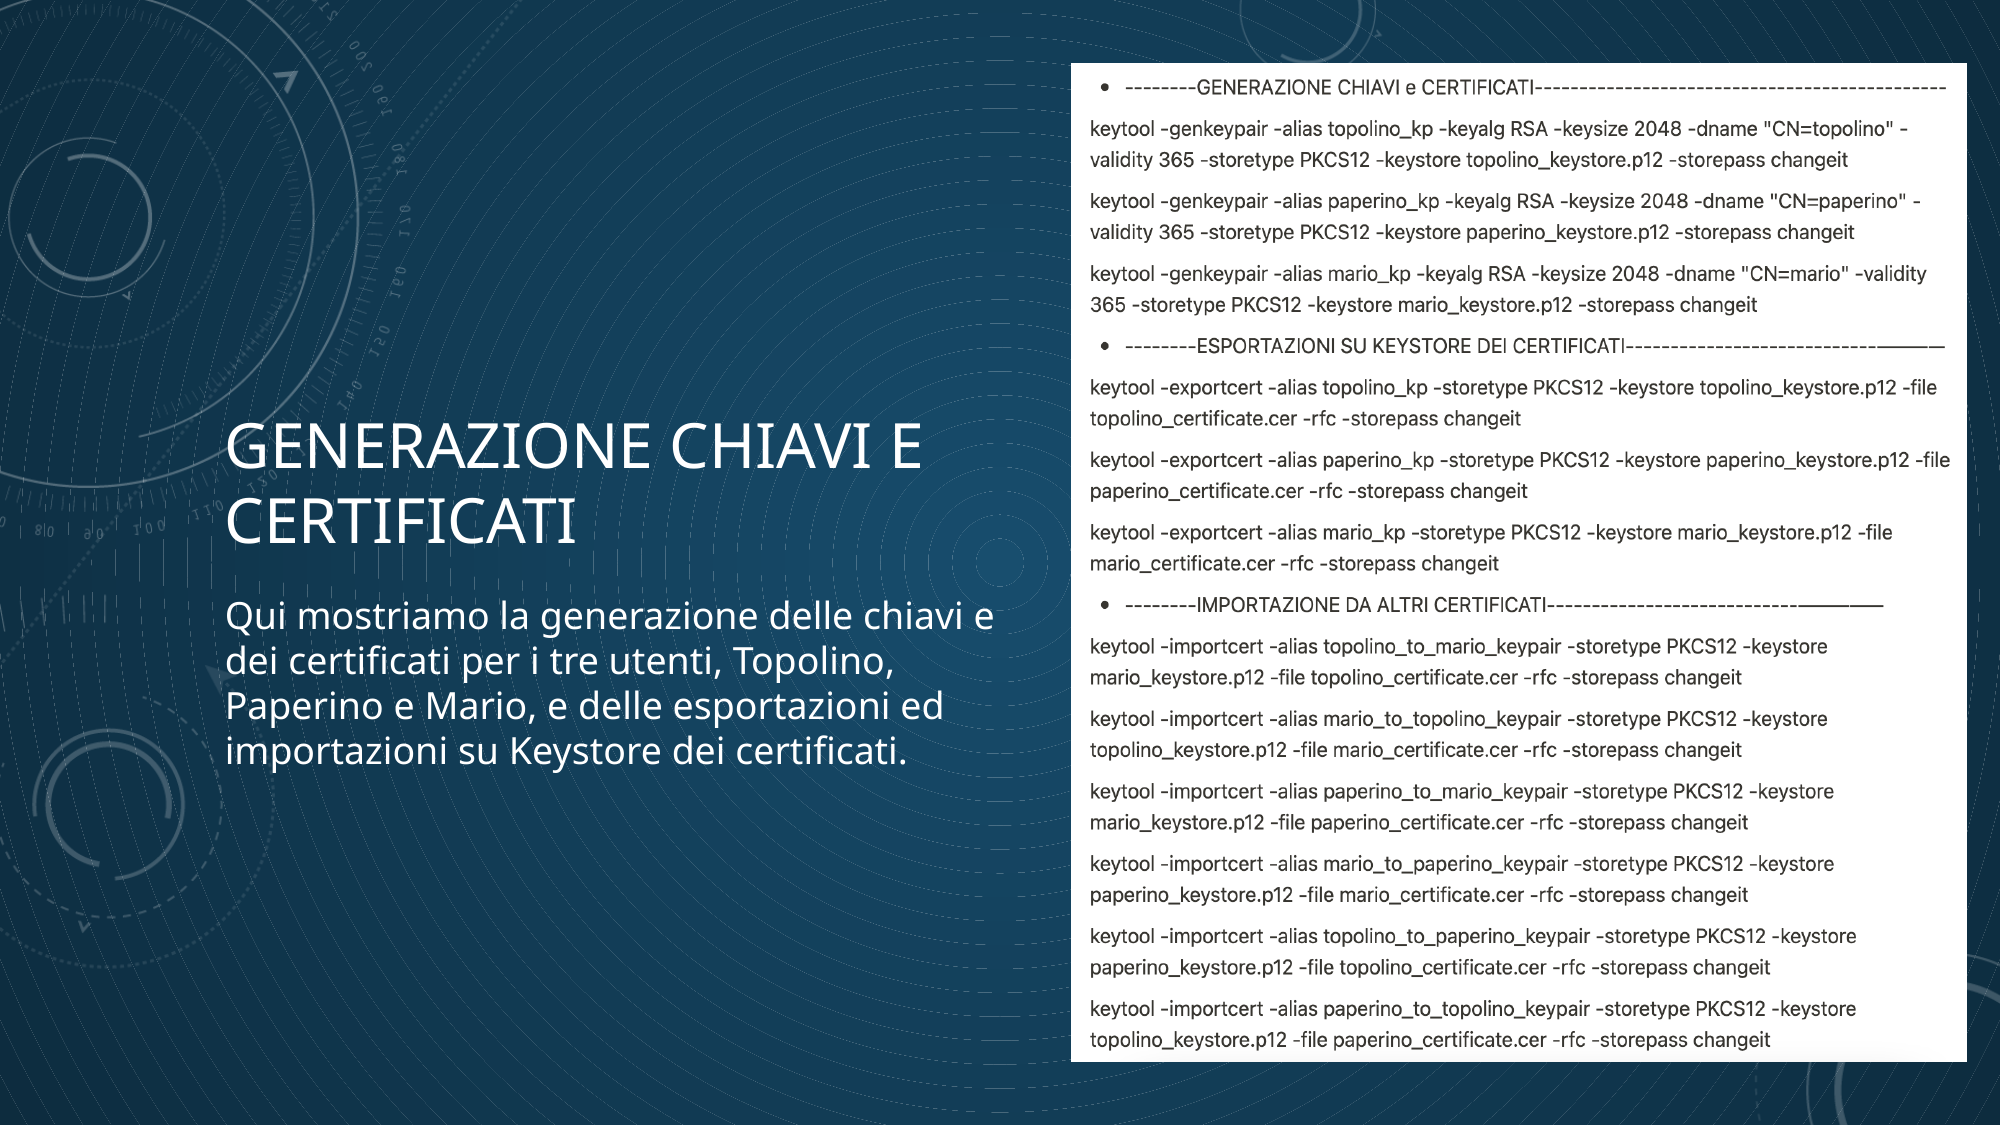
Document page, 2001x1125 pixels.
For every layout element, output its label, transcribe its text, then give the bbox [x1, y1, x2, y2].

title Generazione chiavi e certificati [216, 377, 1014, 583]
list Qui mostriamo la generazione delle chiavi e dei certificati per i tre utenti, Topolino, Paperino e Mario, e delle esportazioni ed importazioni su Keystore dei certificati. [216, 583, 1014, 864]
picture [0, 0, 2000, 1125]
